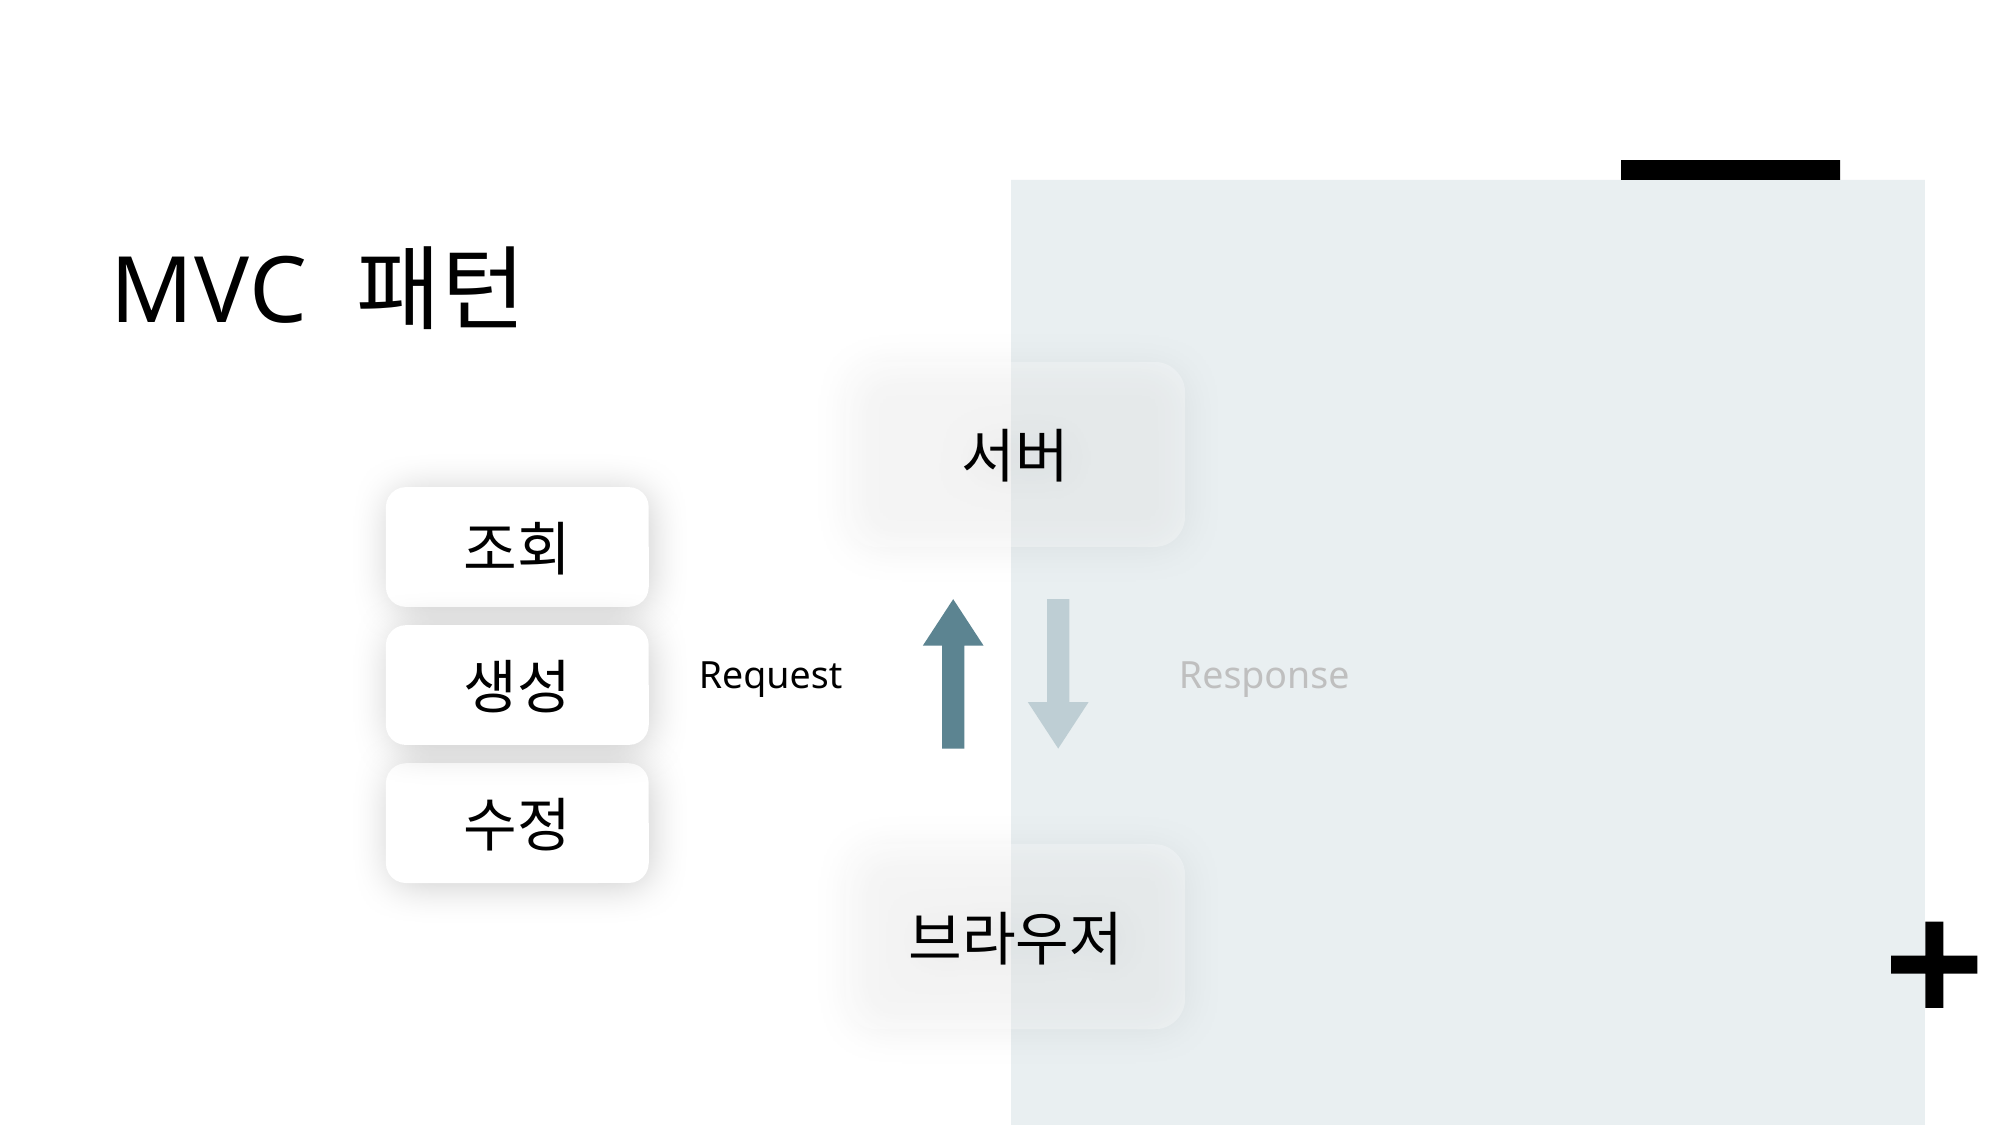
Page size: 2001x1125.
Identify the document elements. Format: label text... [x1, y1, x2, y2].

text_box Response [1164, 643, 1365, 704]
title MVC 패턴 [92, 197, 1449, 435]
text_box 생성 [384, 624, 650, 747]
text_box 수정 [384, 764, 650, 885]
text_box Request [684, 643, 858, 704]
text_box [1026, 598, 1091, 751]
text_box 서버 [844, 360, 1187, 549]
text_box 브라우저 [844, 843, 1187, 1031]
text_box 조회 [384, 486, 650, 608]
text_box [921, 597, 986, 750]
